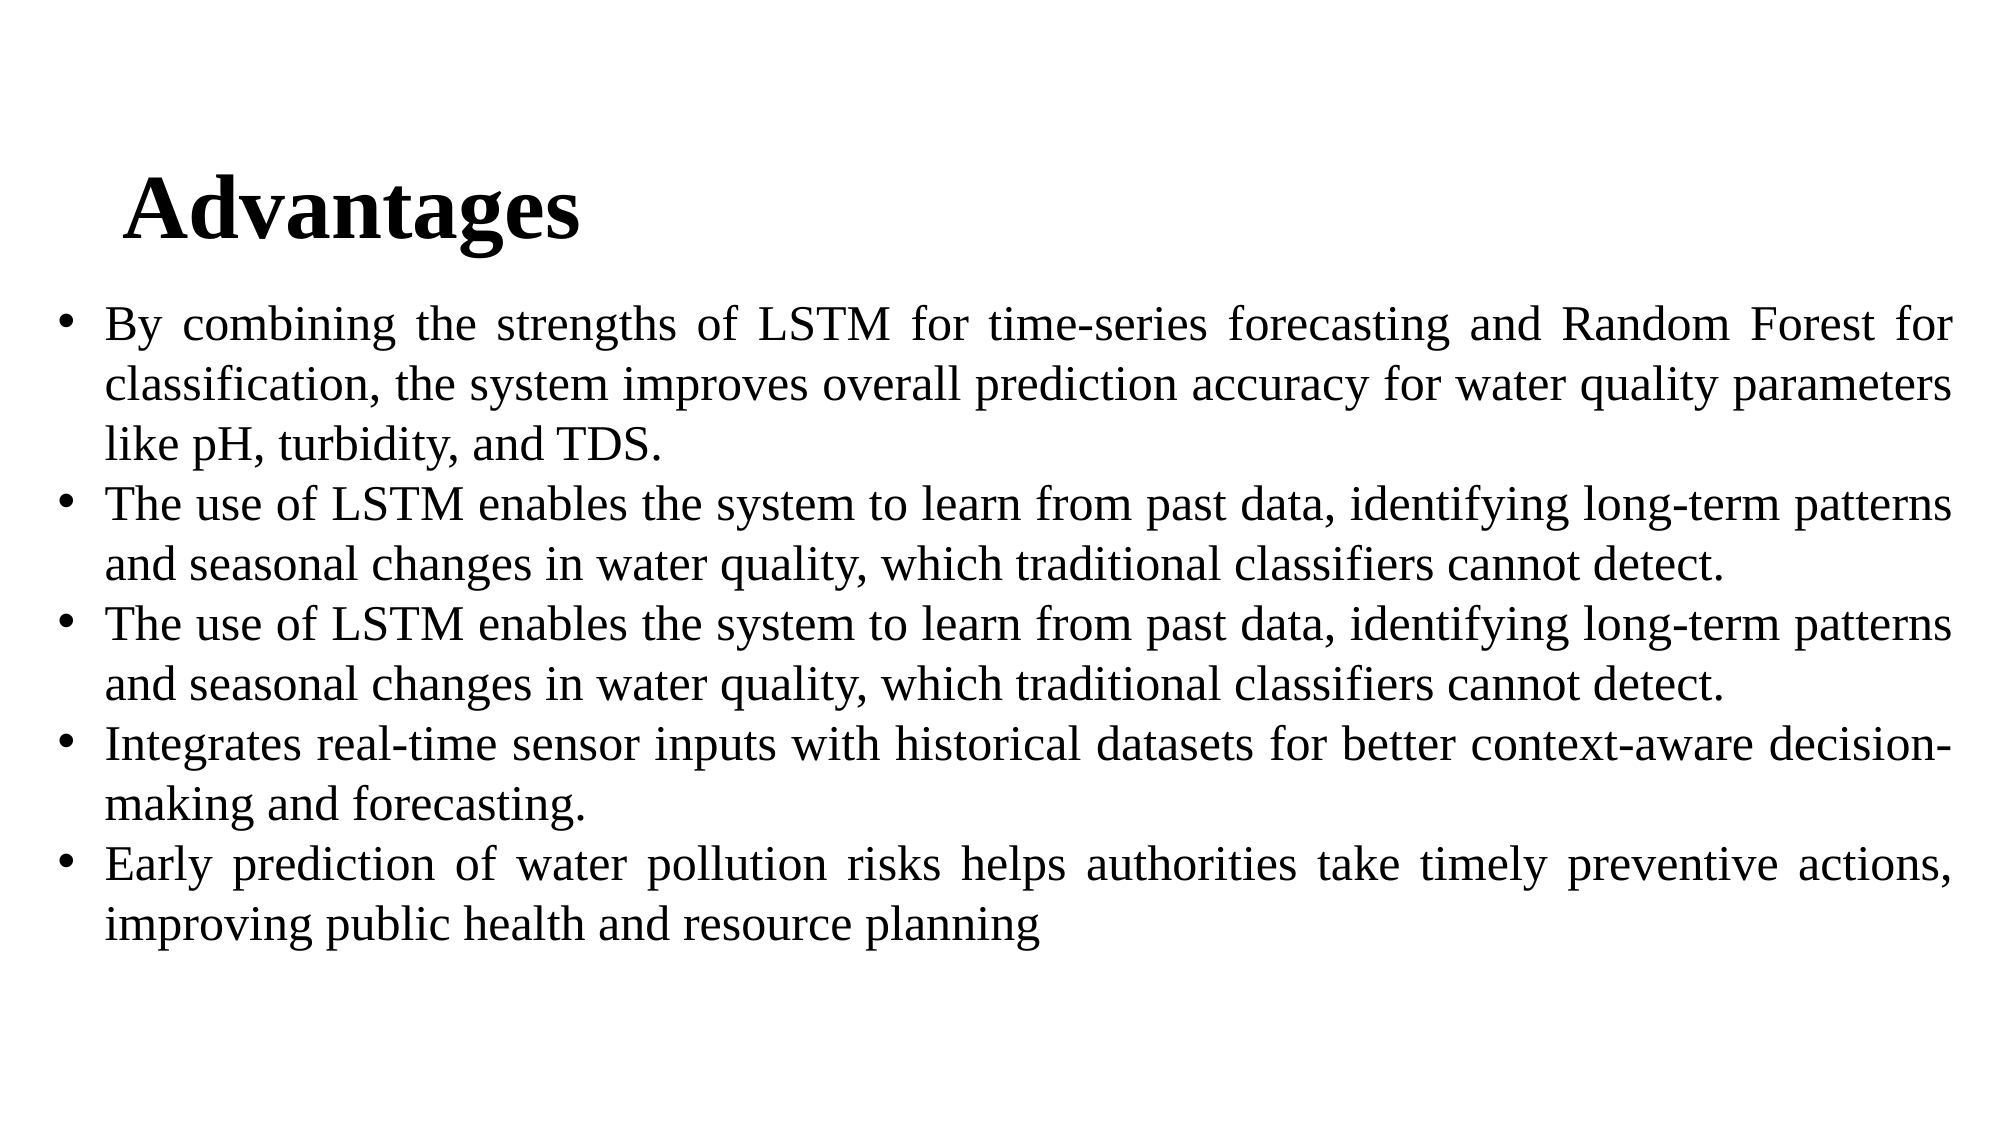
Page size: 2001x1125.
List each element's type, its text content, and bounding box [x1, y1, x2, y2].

title Advantages [107, 104, 1757, 283]
text_box By combining the strengths of LSTM for time-series forecasting and Random Forest for classification, the system improves overall prediction accuracy for water quality parameters like pH, turbidity, and TDS. The use of LSTM enables the system to learn from past data, identifying long-term patterns and seasonal changes in water quality, which traditional classifiers cannot detect. The use of LSTM enables the system to learn from past data, identifying long-term patterns and seasonal changes in water quality, which traditional classifiers cannot detect. Integrates real-time sensor inputs with historical datasets for better context-aware decision-making and forecasting. Early prediction of water pollution risks helps authorities take timely preventive actions, improving public health and resource planning [42, 283, 1970, 958]
